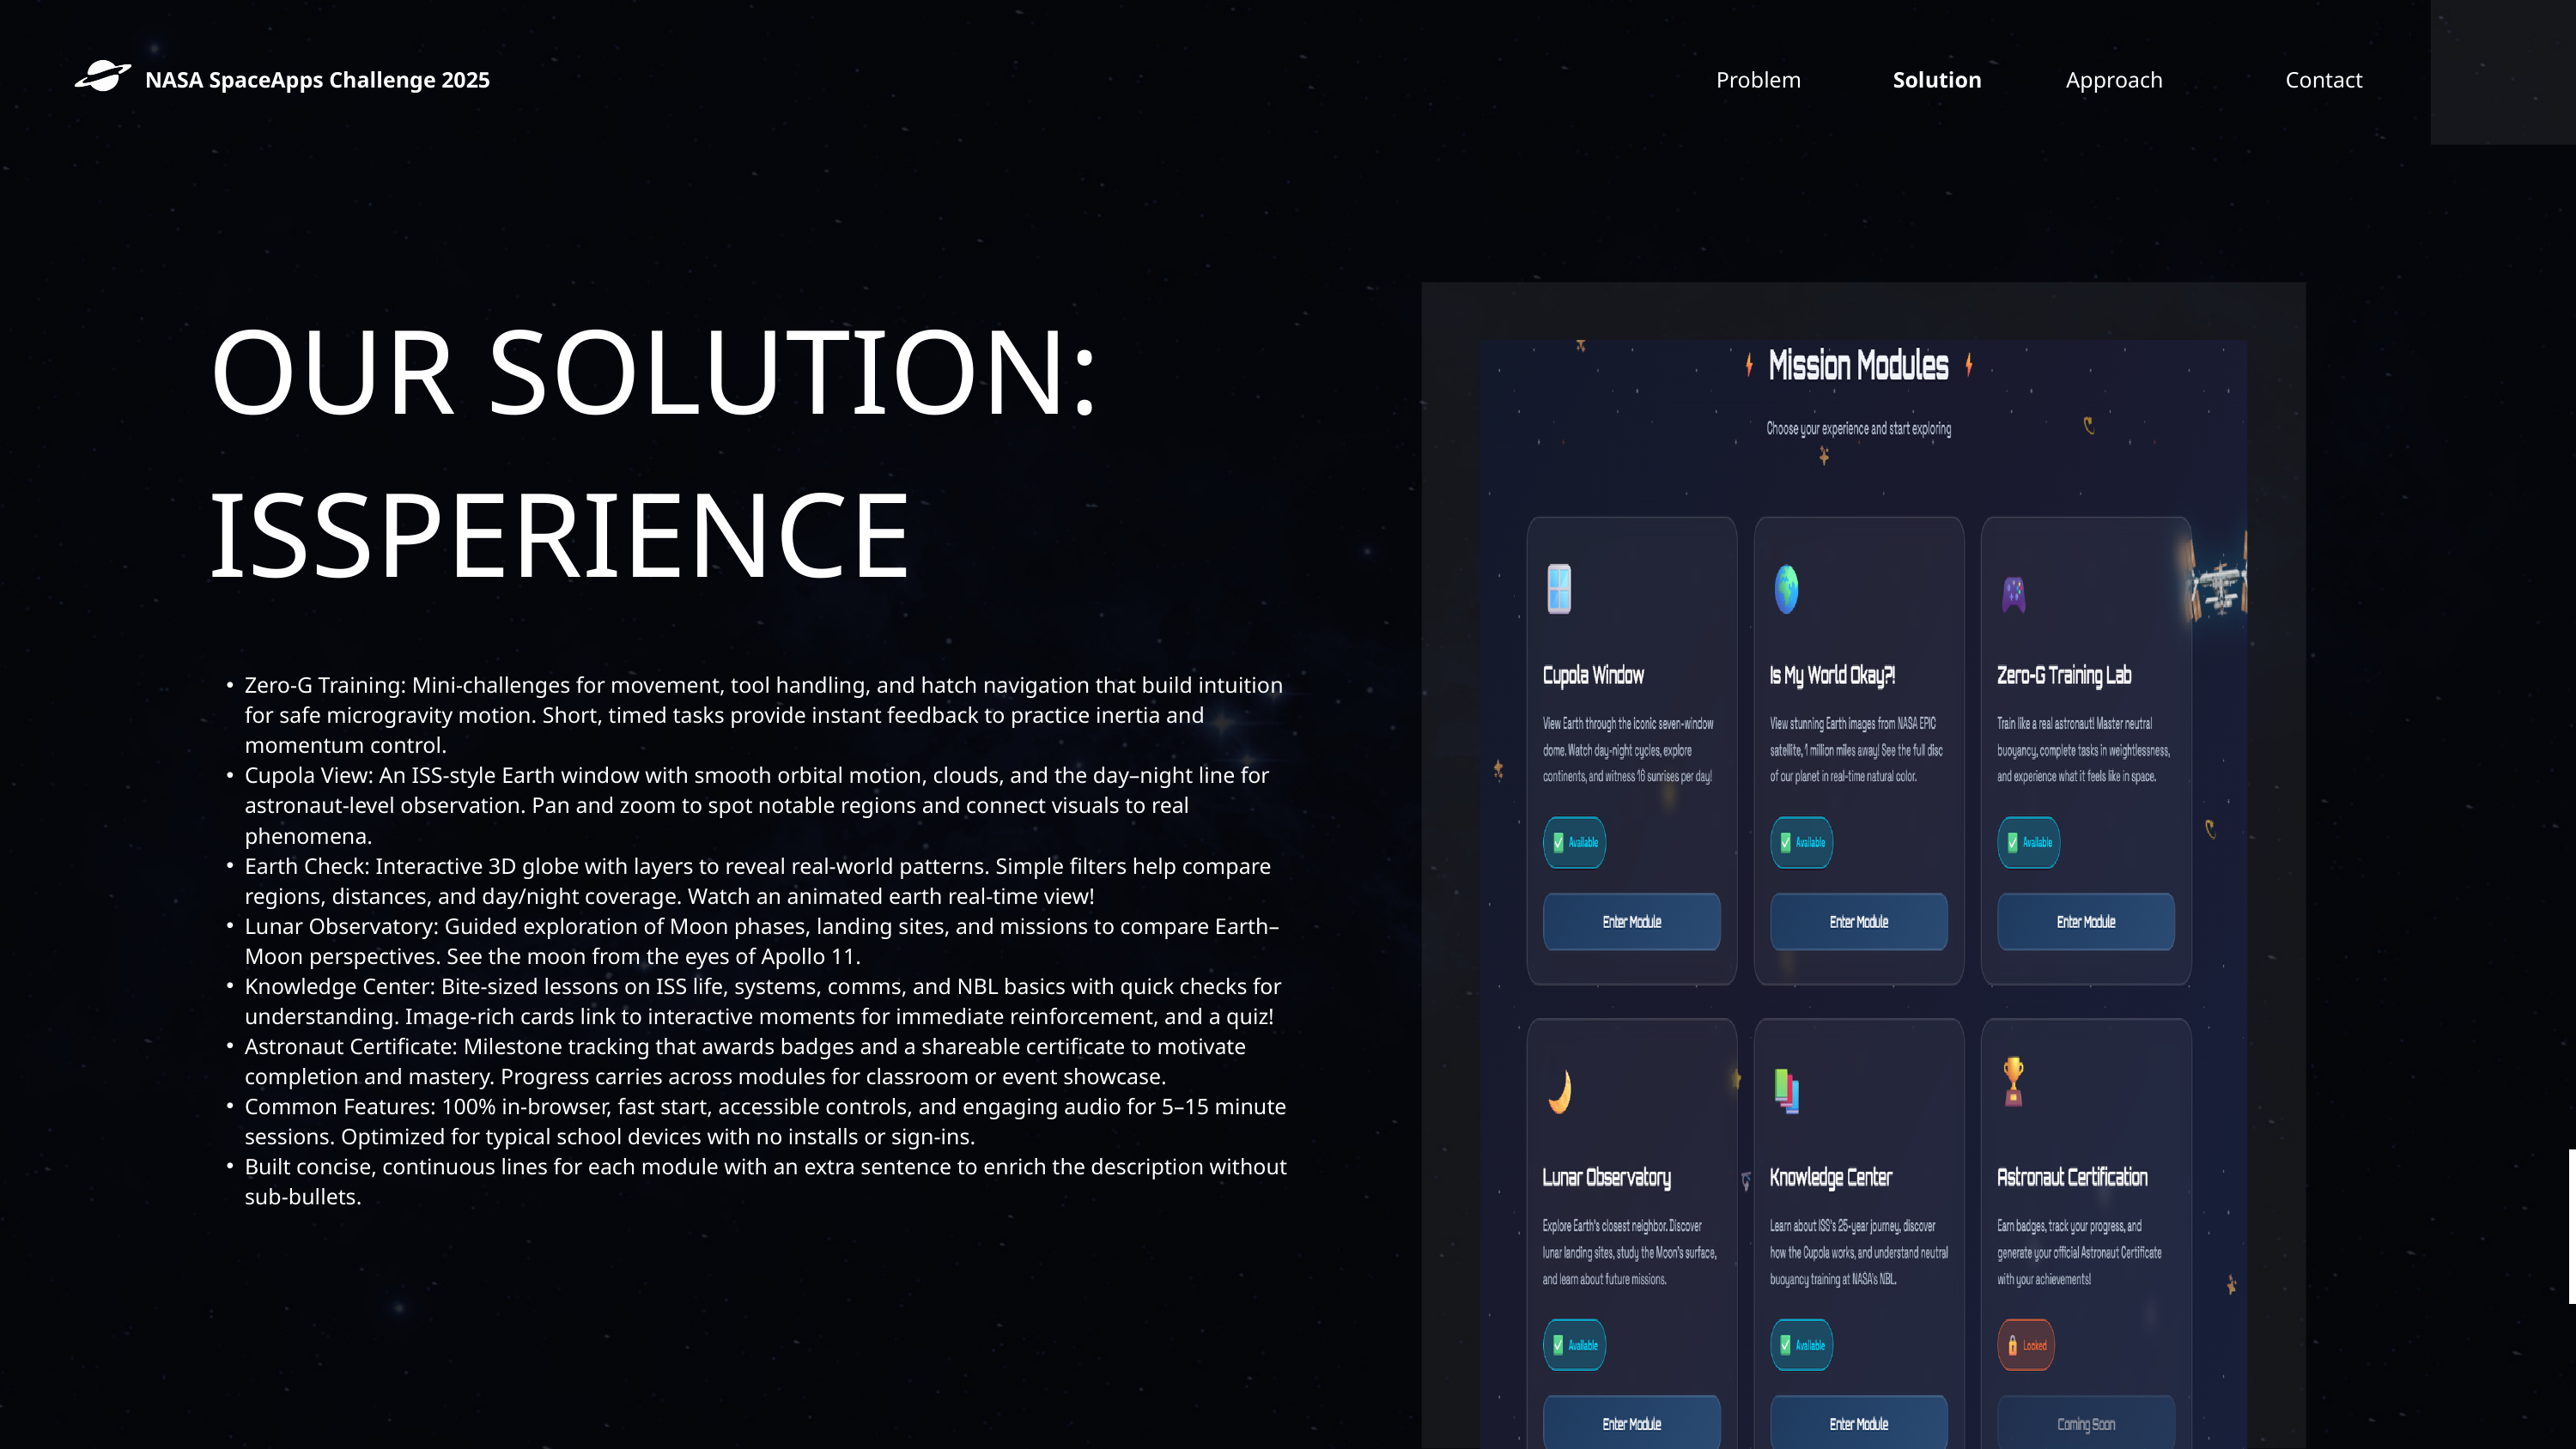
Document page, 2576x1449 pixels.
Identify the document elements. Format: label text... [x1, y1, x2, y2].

text_box Approach [2066, 62, 2216, 93]
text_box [1479, 340, 2248, 1449]
text_box Problem [1716, 62, 1831, 93]
text_box Zero‑G Training: Mini‑challenges for movement, tool handling, and hatch navigation that build intuition for safe microgravity motion. Short, timed tasks provide instant feedback to practice inertia and momentum control. Cupola View: An ISS‑style Earth window with smooth orbital motion, clouds, and the day–night line for astronaut‑level observation. Pan and zoom to spot notable regions and connect visuals to real phenomena. Earth Check: Interactive 3D globe with layers to reveal real‑world patterns. Simple filters help compare regions, distances, and day/night coverage. Watch an animated earth real-time view! Lunar Observatory: Guided exploration of Moon phases, landing sites, and missions to compare Earth–Moon perspectives. See the moon from the eyes of Apollo 11. Knowledge Center: Bite‑sized lessons on ISS life, systems, comms, and NBL basics with quick checks for understanding. Image‑rich cards link to interactive moments for immediate reinforcement, and a quiz! Astronaut Certificate: Milestone tracking that awards badges and a shareable certificate to motivate completion and mastery. Progress carries across modules for classroom or event showcase. Common Features: 100% in‑browser, fast start, accessible controls, and engaging audio for 5–15 minute sessions. Optimized for typical school devices with no installs or sign‑ins. Built concise, continuous lines for each module with an extra sentence to enrich the description without sub-bullets. [208, 667, 1309, 1240]
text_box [2430, 0, 2576, 145]
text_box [2568, 1149, 2576, 1304]
text_box Solution [1893, 62, 1997, 93]
text_box OUR SOLUTION: ISSPERIENCE [208, 275, 1288, 667]
text_box [0, 0, 2576, 1449]
text_box [74, 58, 132, 93]
text_box NASA SpaceApps Challenge 2025 [144, 62, 624, 93]
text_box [1421, 282, 2306, 1449]
text_box Contact [2285, 62, 2424, 93]
